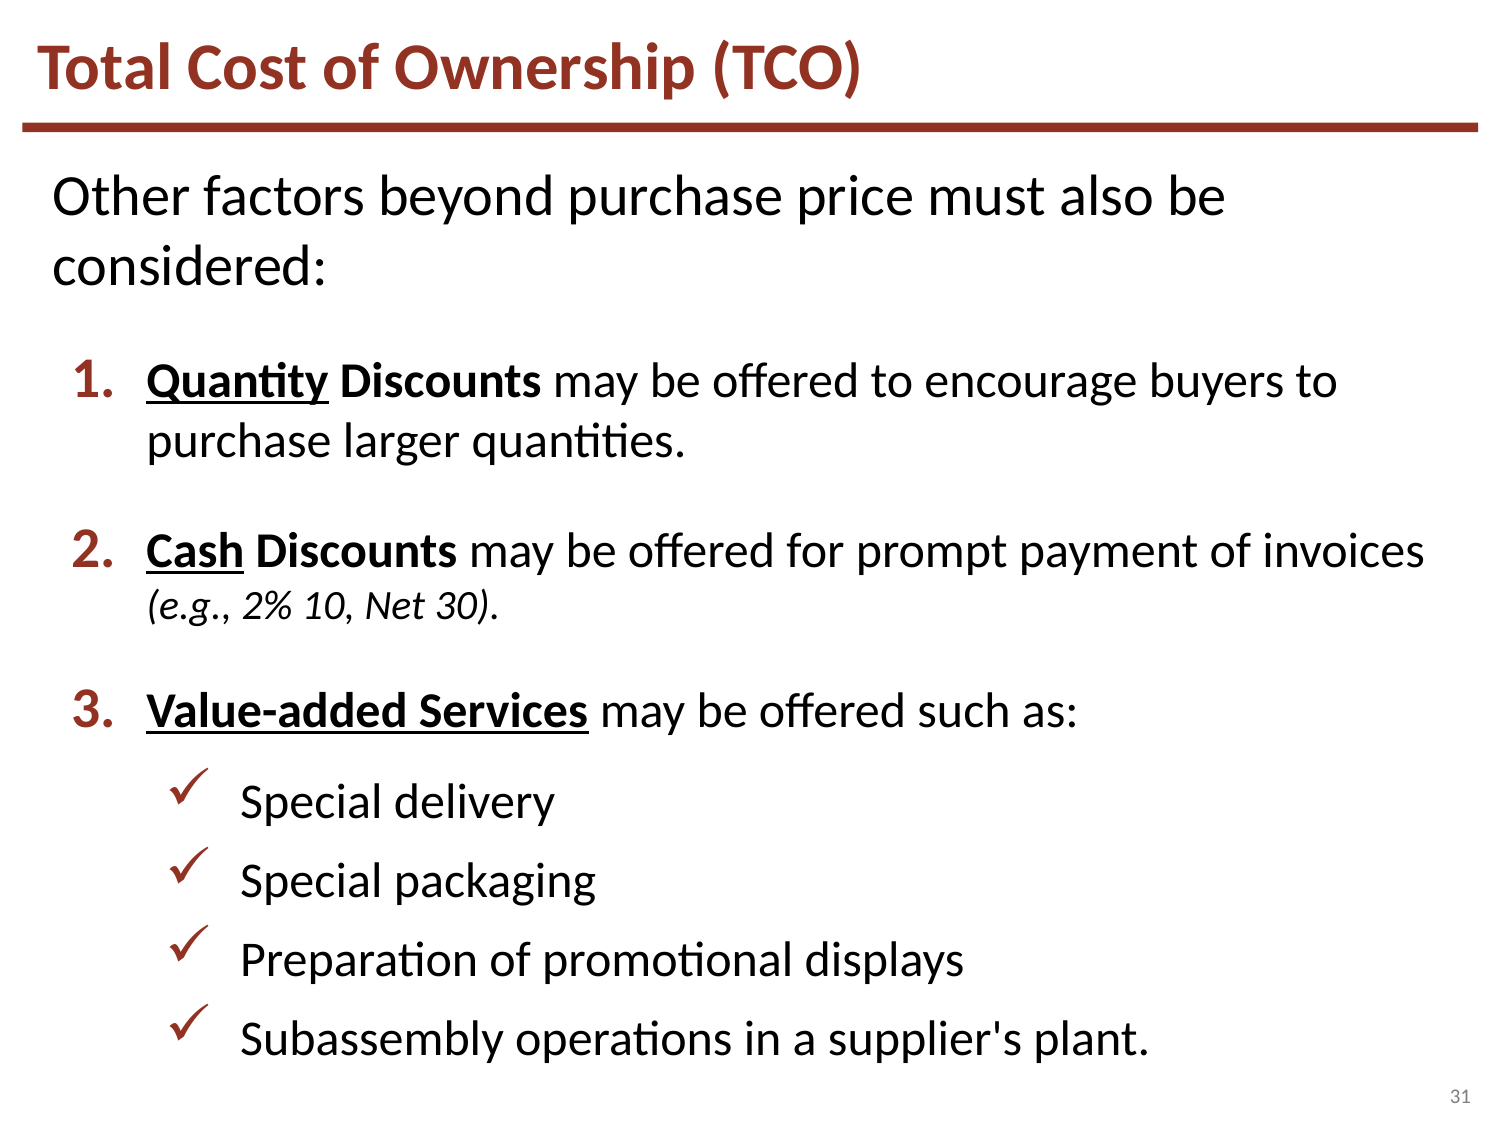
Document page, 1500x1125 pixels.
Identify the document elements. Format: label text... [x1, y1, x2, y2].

list Other factors beyond purchase price must also be considered: Quantity Discounts may be offered to encourage buyers to purchase larger quantities. Cash Discounts may be offered for prompt payment of invoices (e.g., 2% 10, Net 30). Value-added Services may be offered such as: Special delivery Special packaging Preparation of promotional displays Subassembly operations in a supplier's plant. [37, 149, 1463, 1100]
slide_number 31 [1449, 1081, 1482, 1110]
title Total Cost of Ownership (TCO) [37, 0, 1349, 149]
